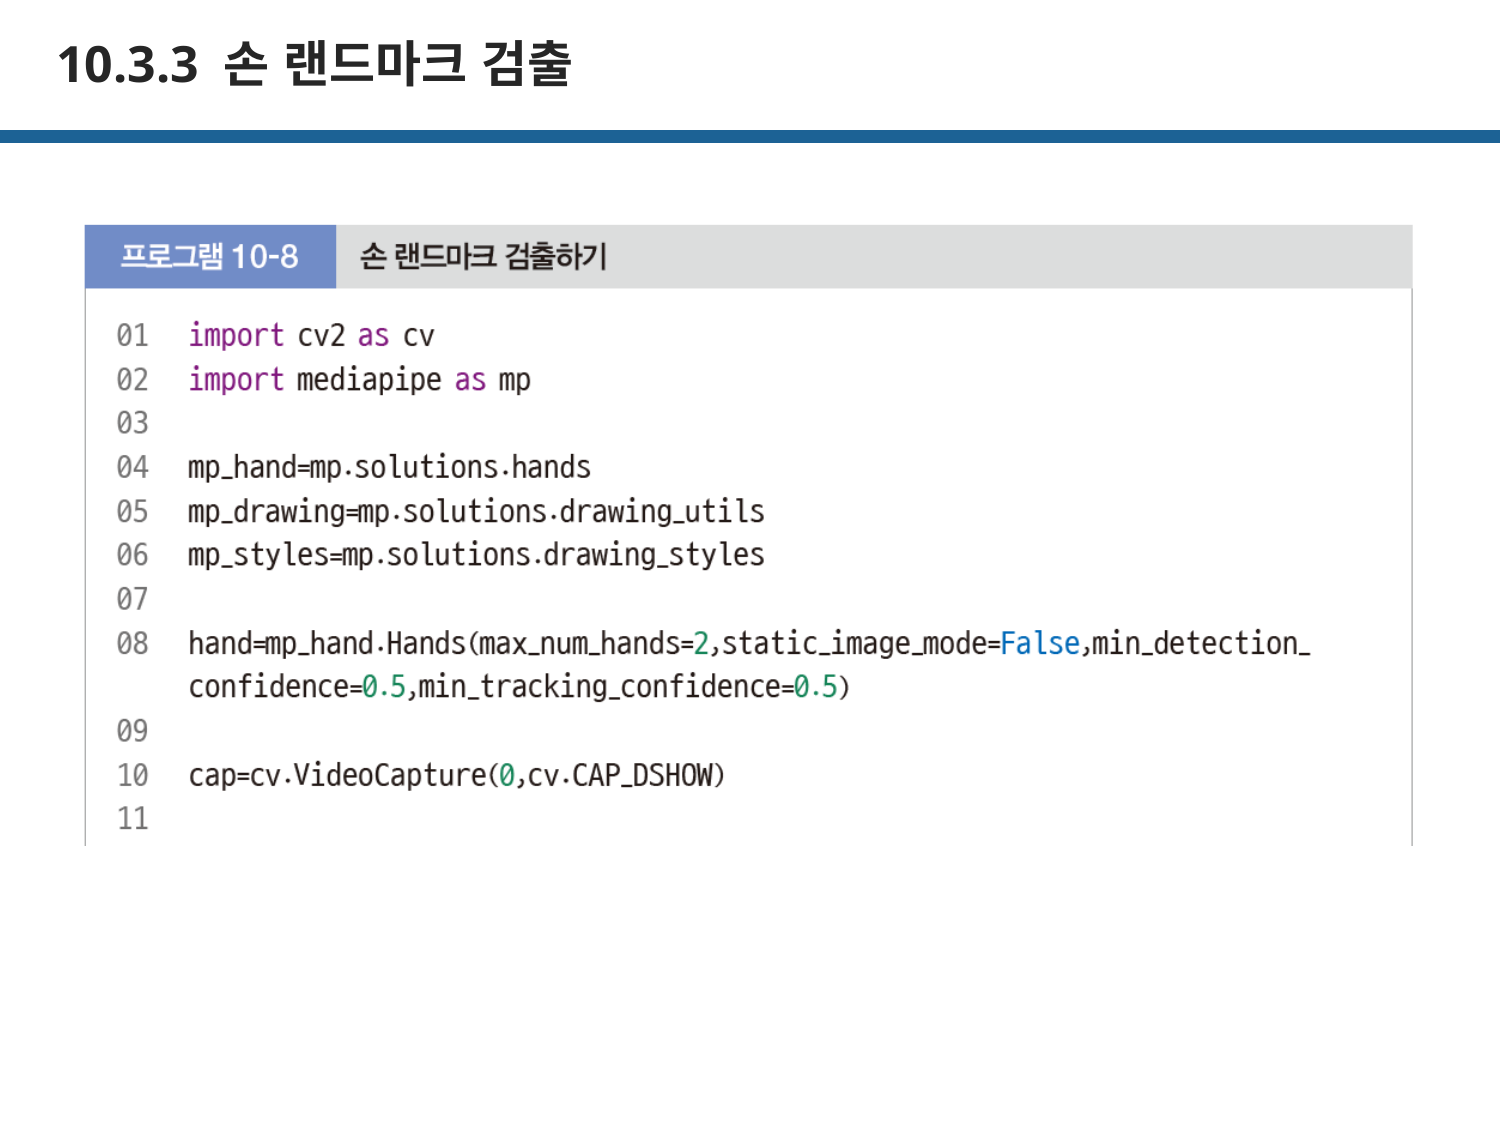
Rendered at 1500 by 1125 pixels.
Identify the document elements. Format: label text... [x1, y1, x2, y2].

title 10.3.3 손 랜드마크 검출 [41, 17, 1282, 108]
picture [79, 219, 1420, 847]
